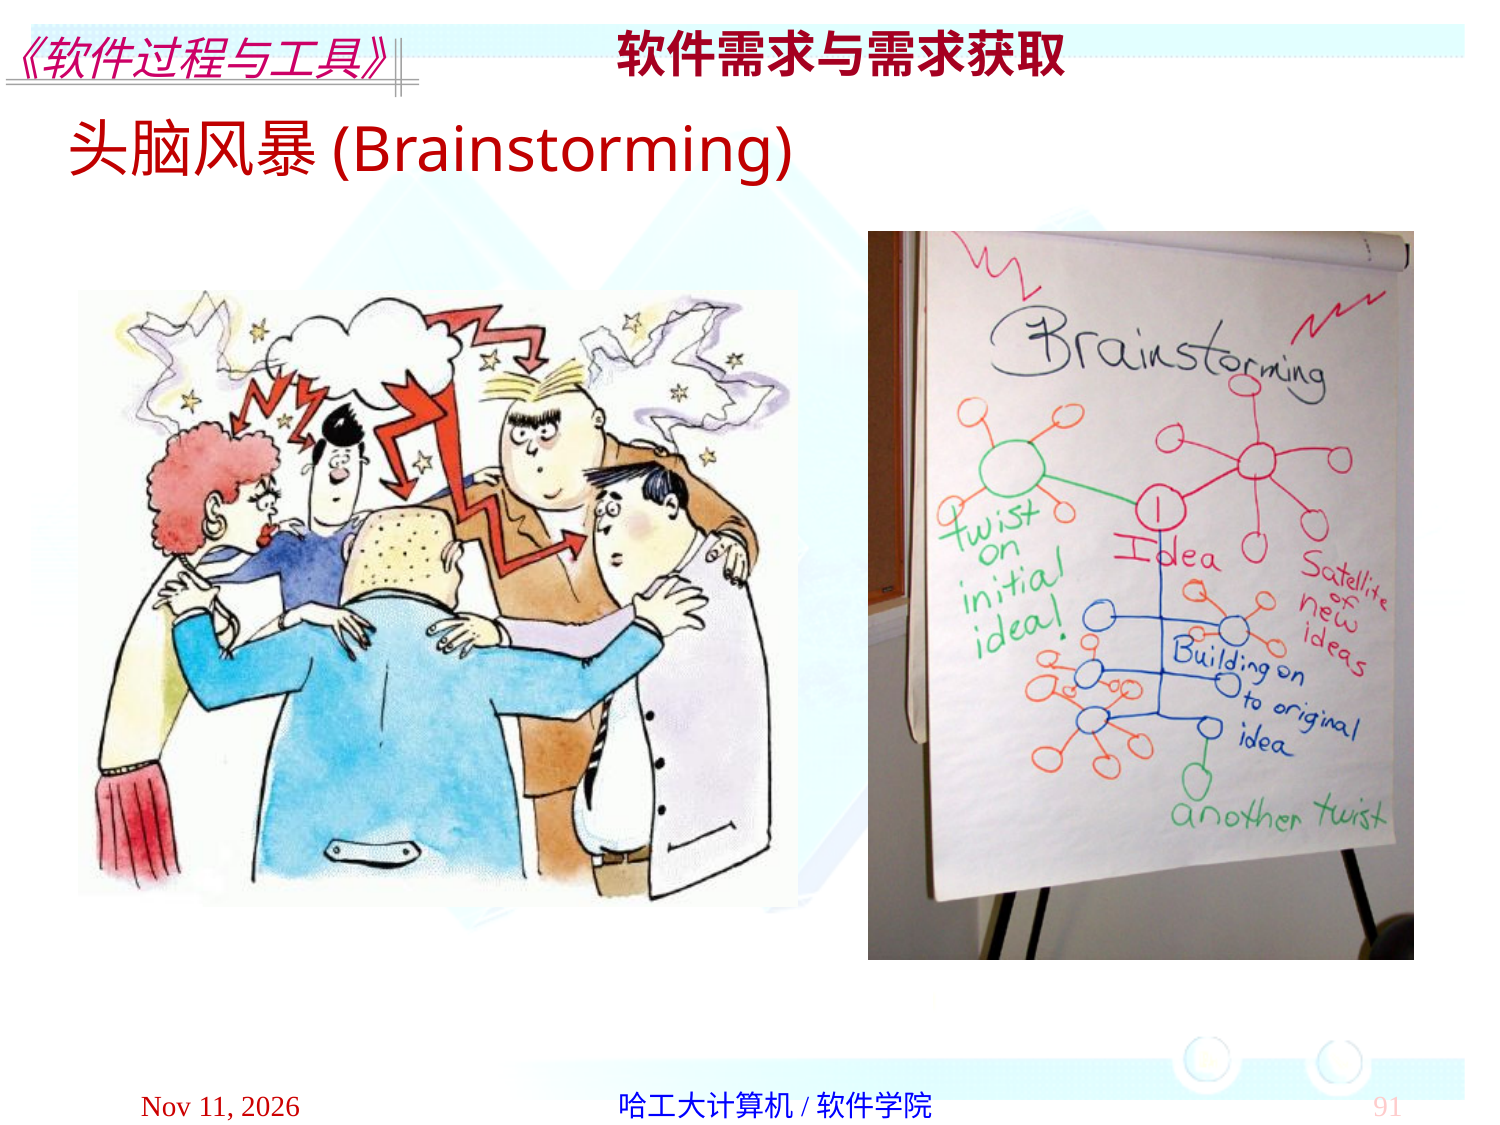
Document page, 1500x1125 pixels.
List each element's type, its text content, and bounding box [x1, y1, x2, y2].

picture [868, 231, 1414, 960]
text_box 软件需求与需求获取 [389, 15, 1294, 90]
text_box 头脑风暴(Brainstorming) [53, 101, 1447, 209]
picture [78, 290, 798, 907]
